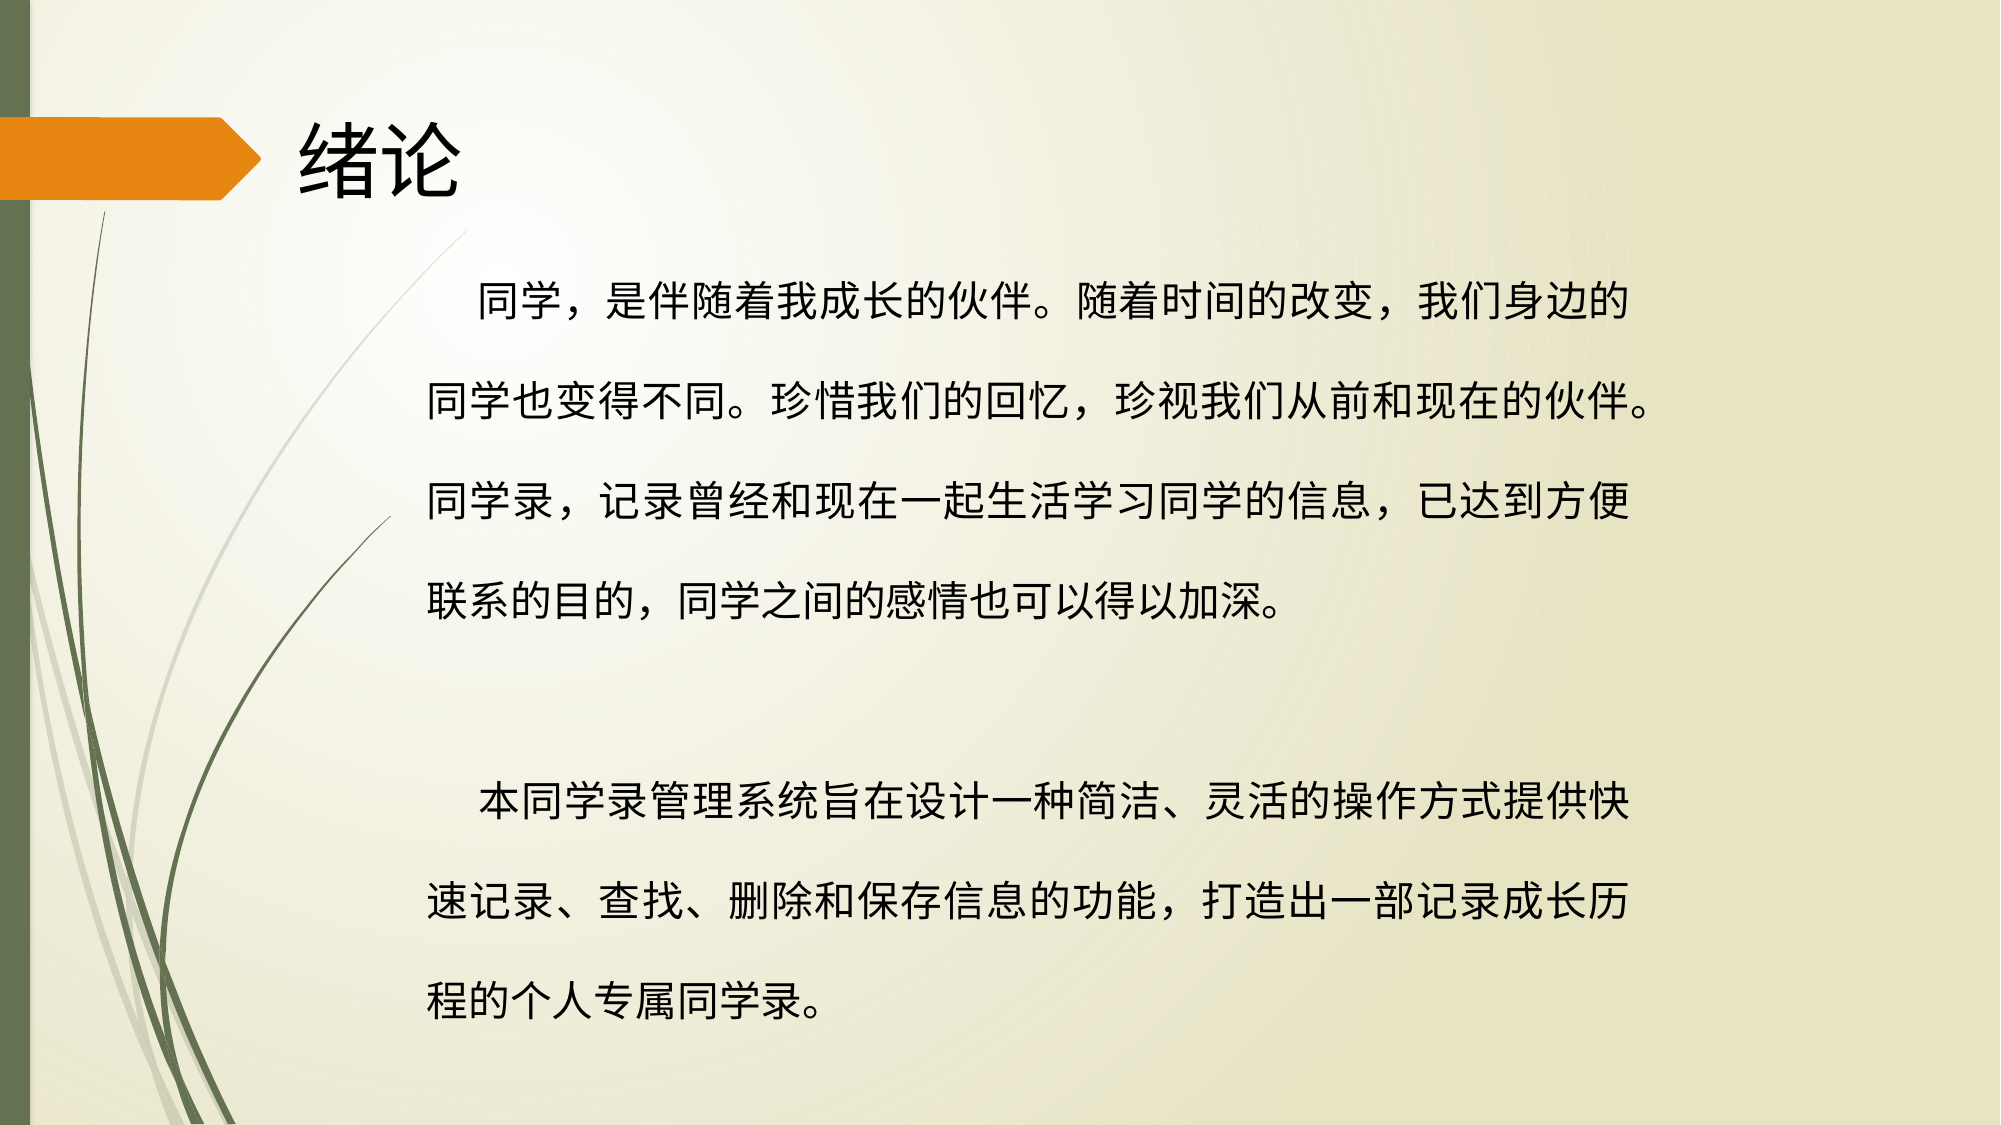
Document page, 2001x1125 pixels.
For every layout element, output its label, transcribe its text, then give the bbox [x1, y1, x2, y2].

text_box 同学，是伴随着我成长的伙伴。随着时间的改变，我们身边的同学也变得不同。珍惜我们的回忆，珍视我们从前和现在的伙伴。同学录，记录曾经和现在一起生活学习同学的信息，已达到方便联系的目的，同学之间的感情也可以得以加深。 本同学录管理系统旨在设计一种简洁、灵活的操作方式提供快速记录、查找、删除和保存信息的功能，打造出一部记录成长历程的个人专属同学录。 [411, 217, 1646, 1078]
text_box 绪论 [281, 101, 660, 217]
text_box [300, 320, 411, 380]
